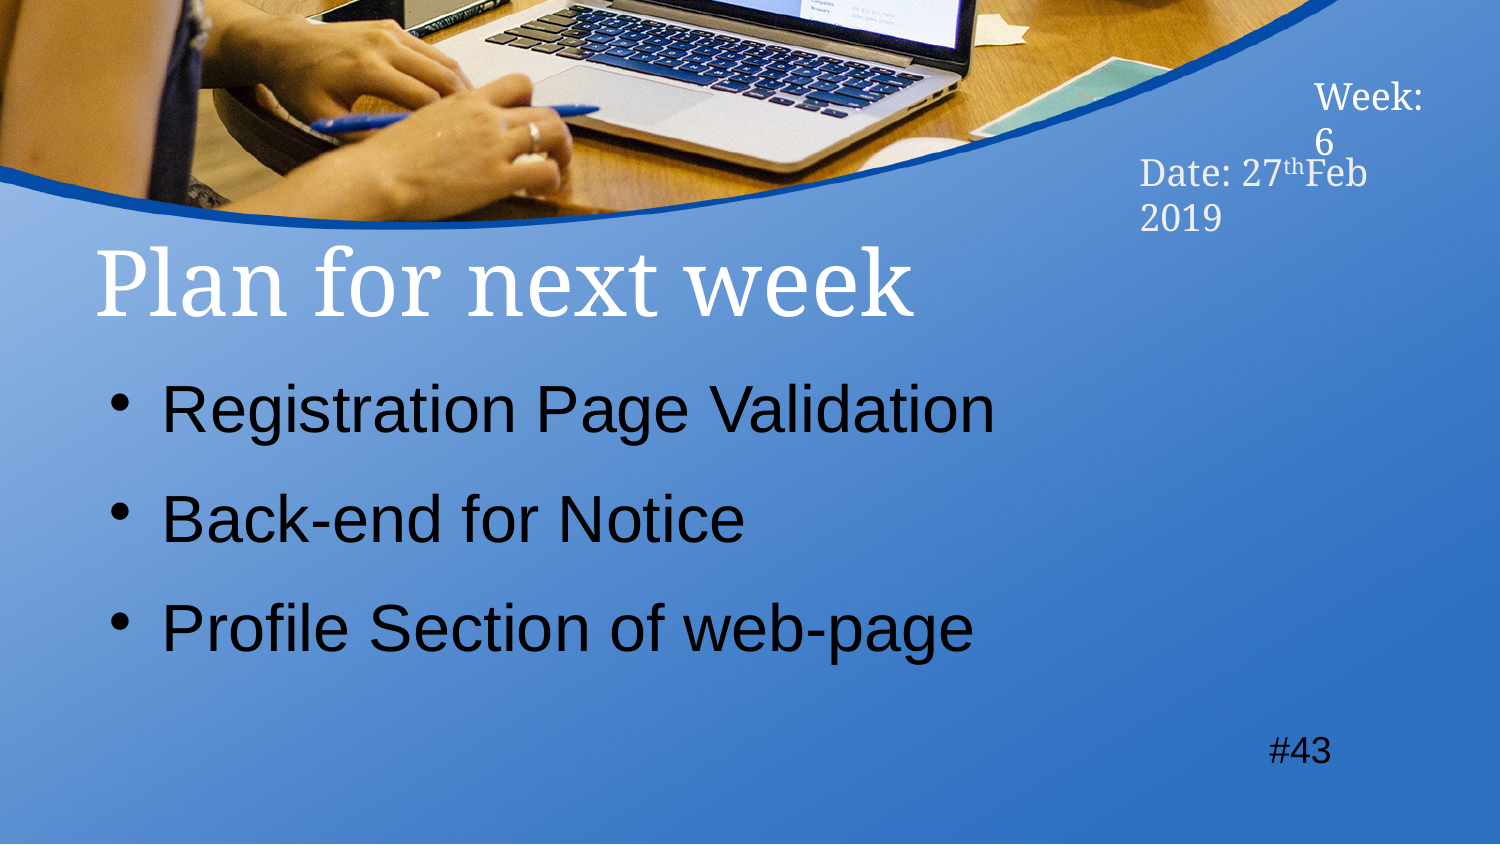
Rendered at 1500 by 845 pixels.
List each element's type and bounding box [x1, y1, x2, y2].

picture [1254, 722, 1347, 780]
text_box [1255, 723, 1346, 779]
